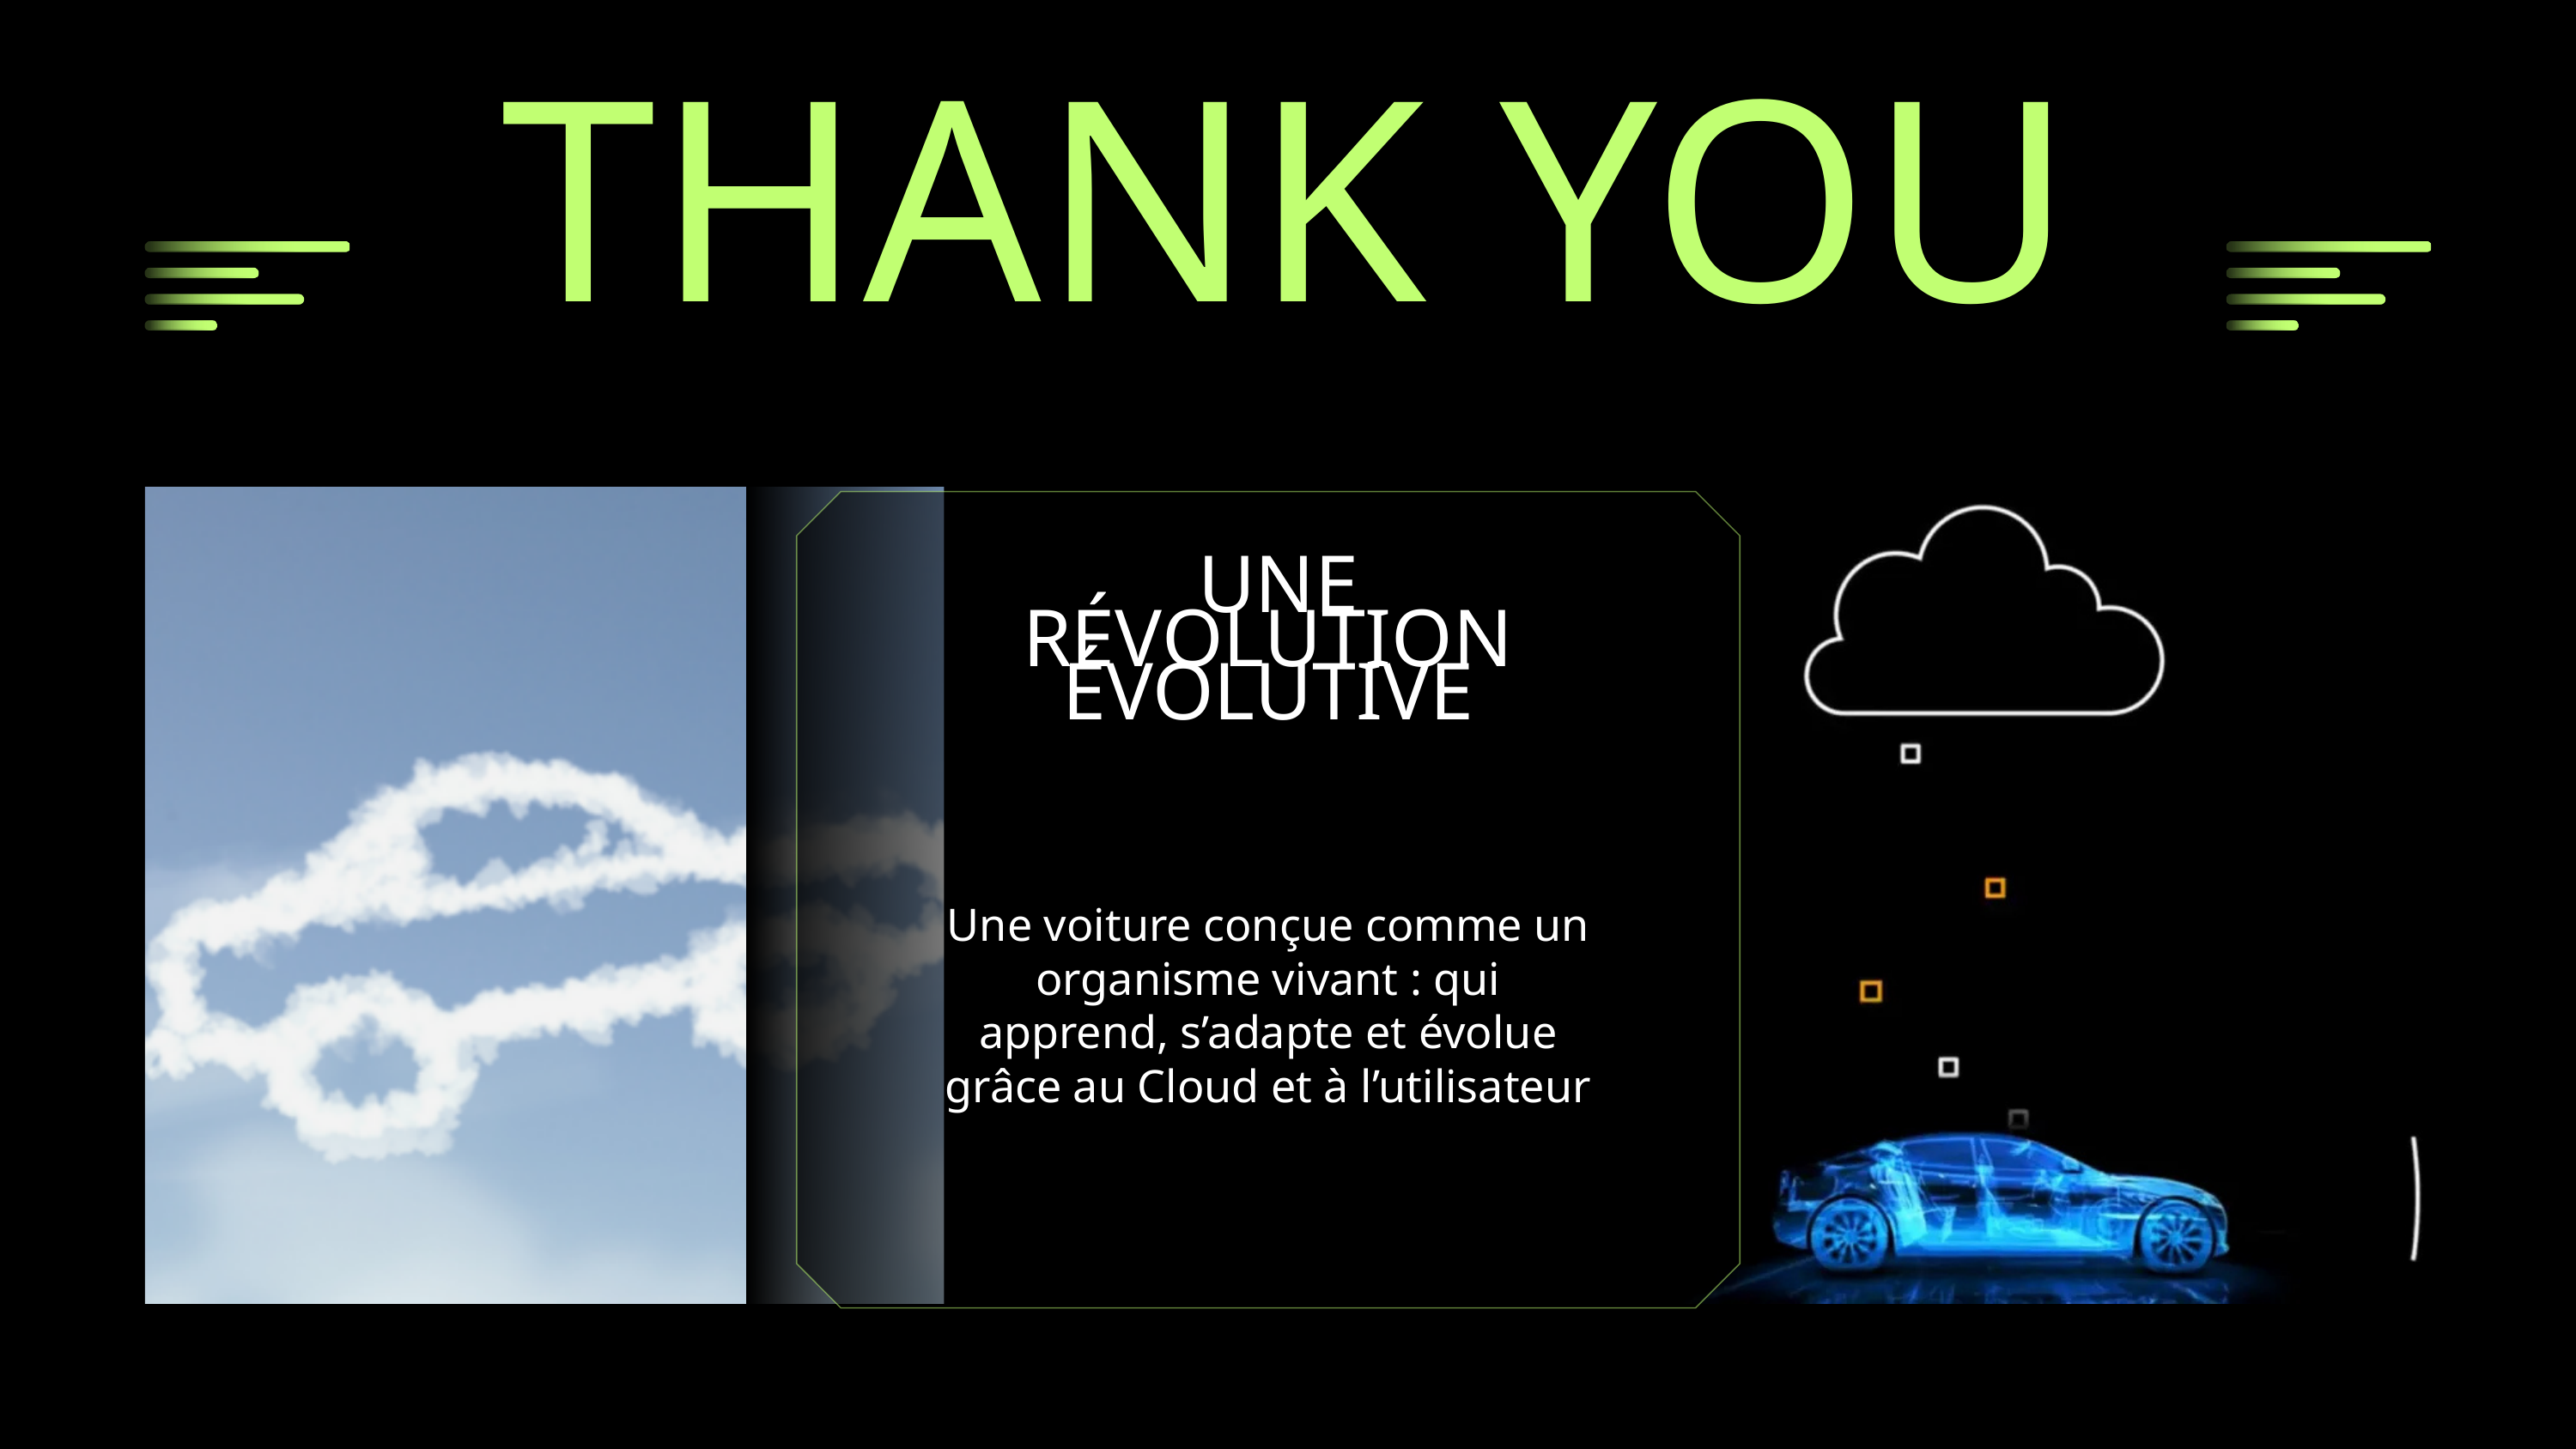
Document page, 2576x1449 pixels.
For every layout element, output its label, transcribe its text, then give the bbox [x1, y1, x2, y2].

text_box [2226, 241, 2432, 330]
text_box THANK YOU [349, 167, 2227, 358]
text_box [144, 241, 350, 330]
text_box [1595, 466, 1795, 1308]
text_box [1797, 487, 2432, 1304]
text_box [144, 487, 742, 1304]
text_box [746, 474, 946, 1317]
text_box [796, 491, 1741, 1308]
